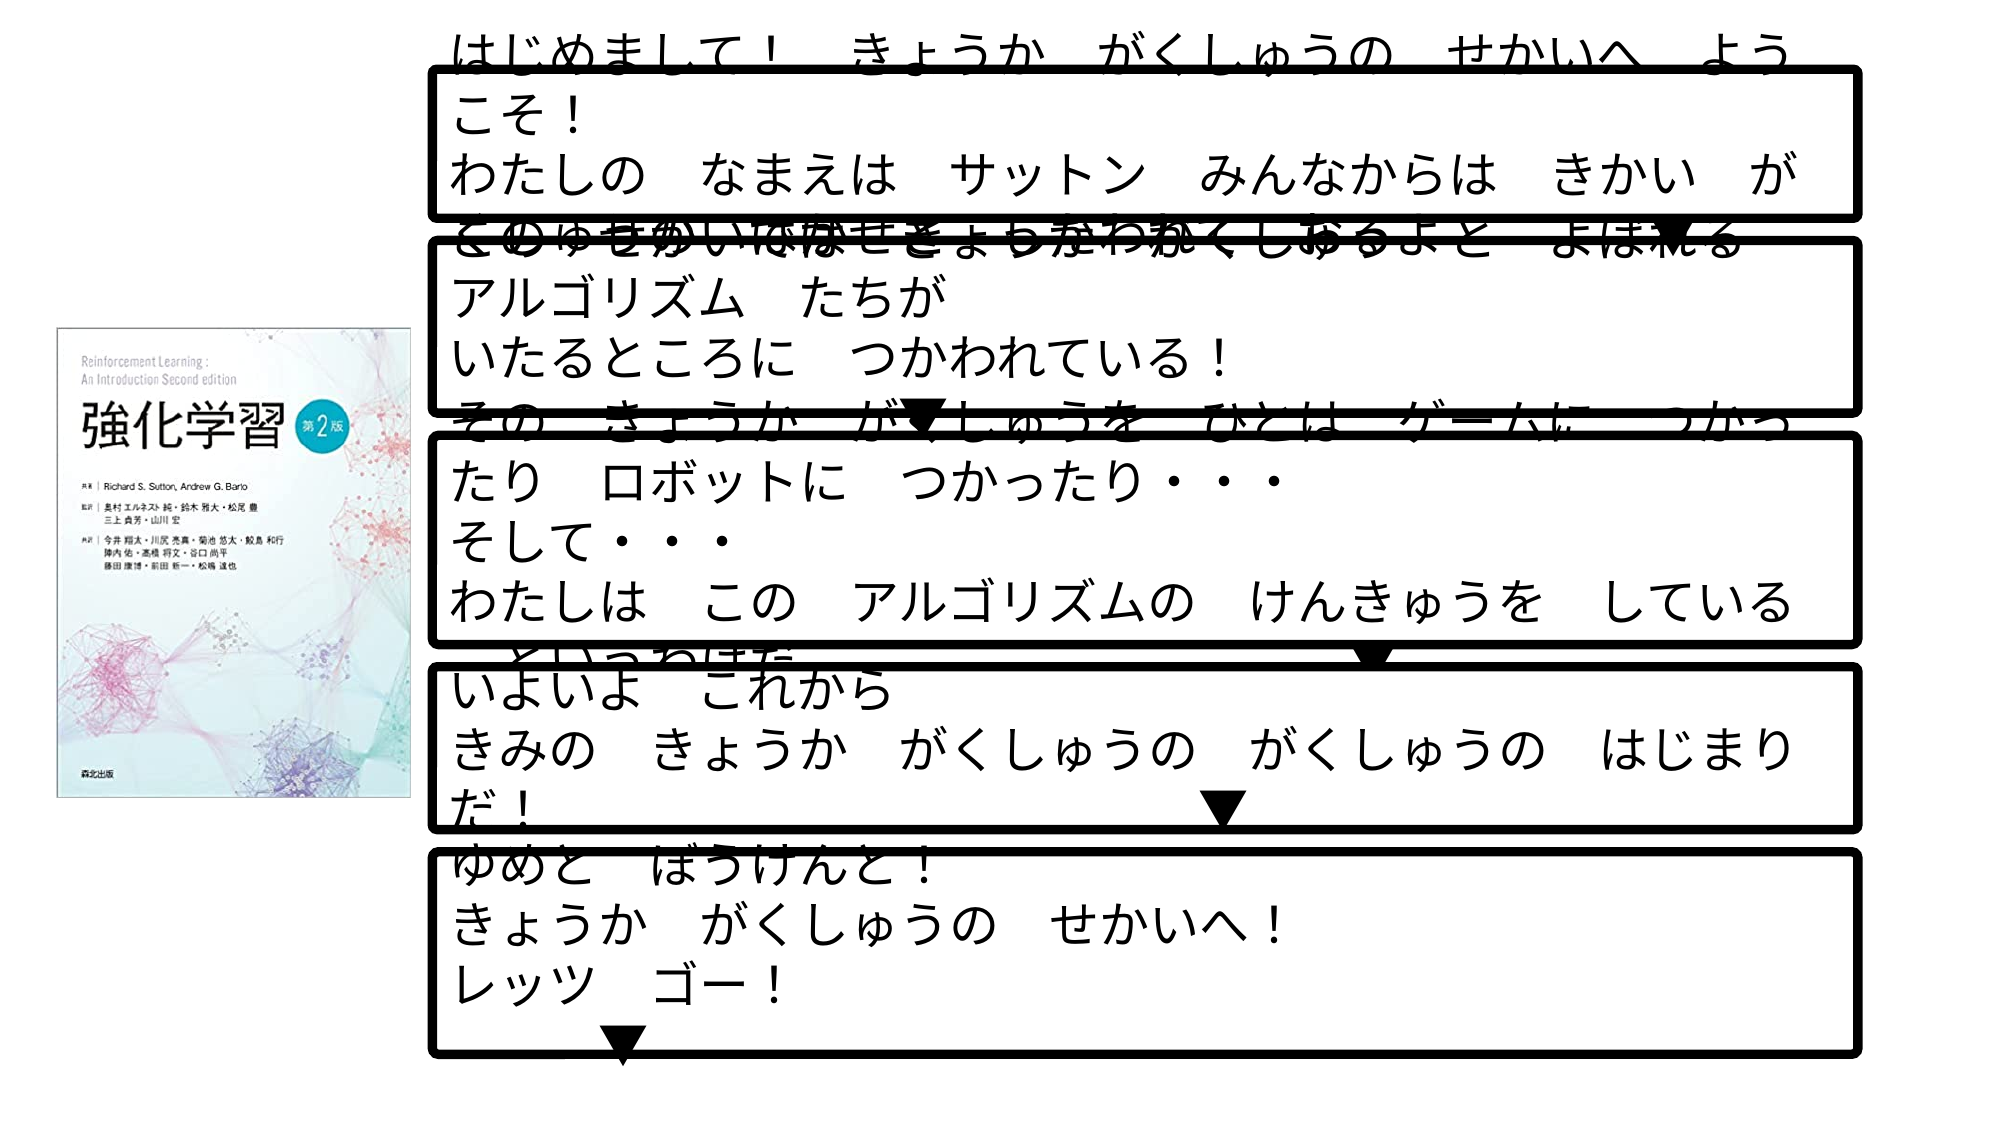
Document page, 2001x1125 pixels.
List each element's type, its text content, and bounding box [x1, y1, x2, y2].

text_box いよいよ これから きみの きょうか がくしゅうの がくしゅうの はじまりだ！ ▼ [431, 665, 1859, 831]
text_box この せかいでは きょうか がくしゅう と よばれる アルゴリズム たちが いたるところに つかわれている！ ▼ [431, 239, 1859, 415]
text_box その きょうか がくしゅうを ひとは ゲームに つかったり ロボットに つかったり・・・ そして・・・ わたしは この アルゴリズムの けんきゅうを している というわけだ ▼ [431, 434, 1859, 646]
text_box はじめまして！ きょうか がくしゅうの せかいへ ようこそ！ わたしの なまえは サットン みんなからは きかい がくしゅうの はかせと したわれて おるよ ▼ [431, 68, 1859, 220]
text_box ゆめと ぼうけんと！ きょうか がくしゅうの せかいへ！ レッツ ゴー！ ▼ [431, 850, 1859, 1056]
picture [56, 327, 411, 798]
